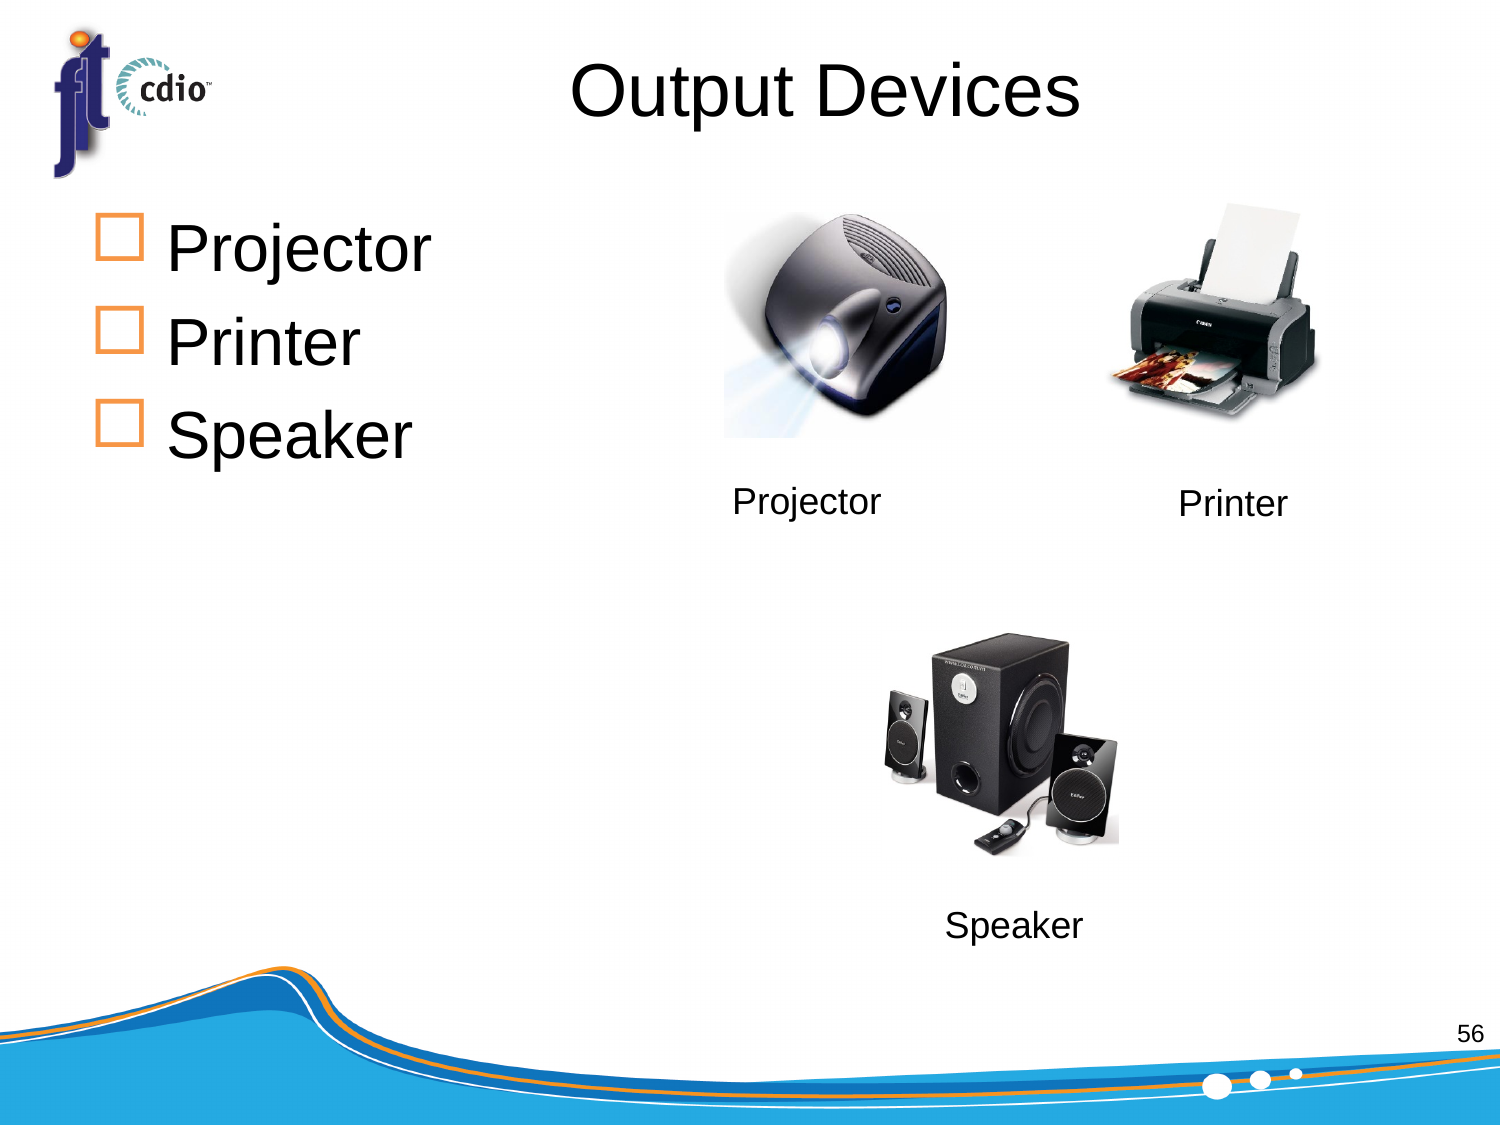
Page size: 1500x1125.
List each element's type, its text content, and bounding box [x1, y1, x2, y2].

title Output Devices [226, 6, 1425, 166]
slide_number 56 [1149, 1002, 1500, 1063]
text_box Projector [717, 469, 897, 530]
text_box Printer [1163, 471, 1304, 531]
text_box Speaker [929, 893, 1099, 953]
picture [0, 0, 1500, 1125]
list Projector Printer Speaker [75, 197, 1425, 977]
